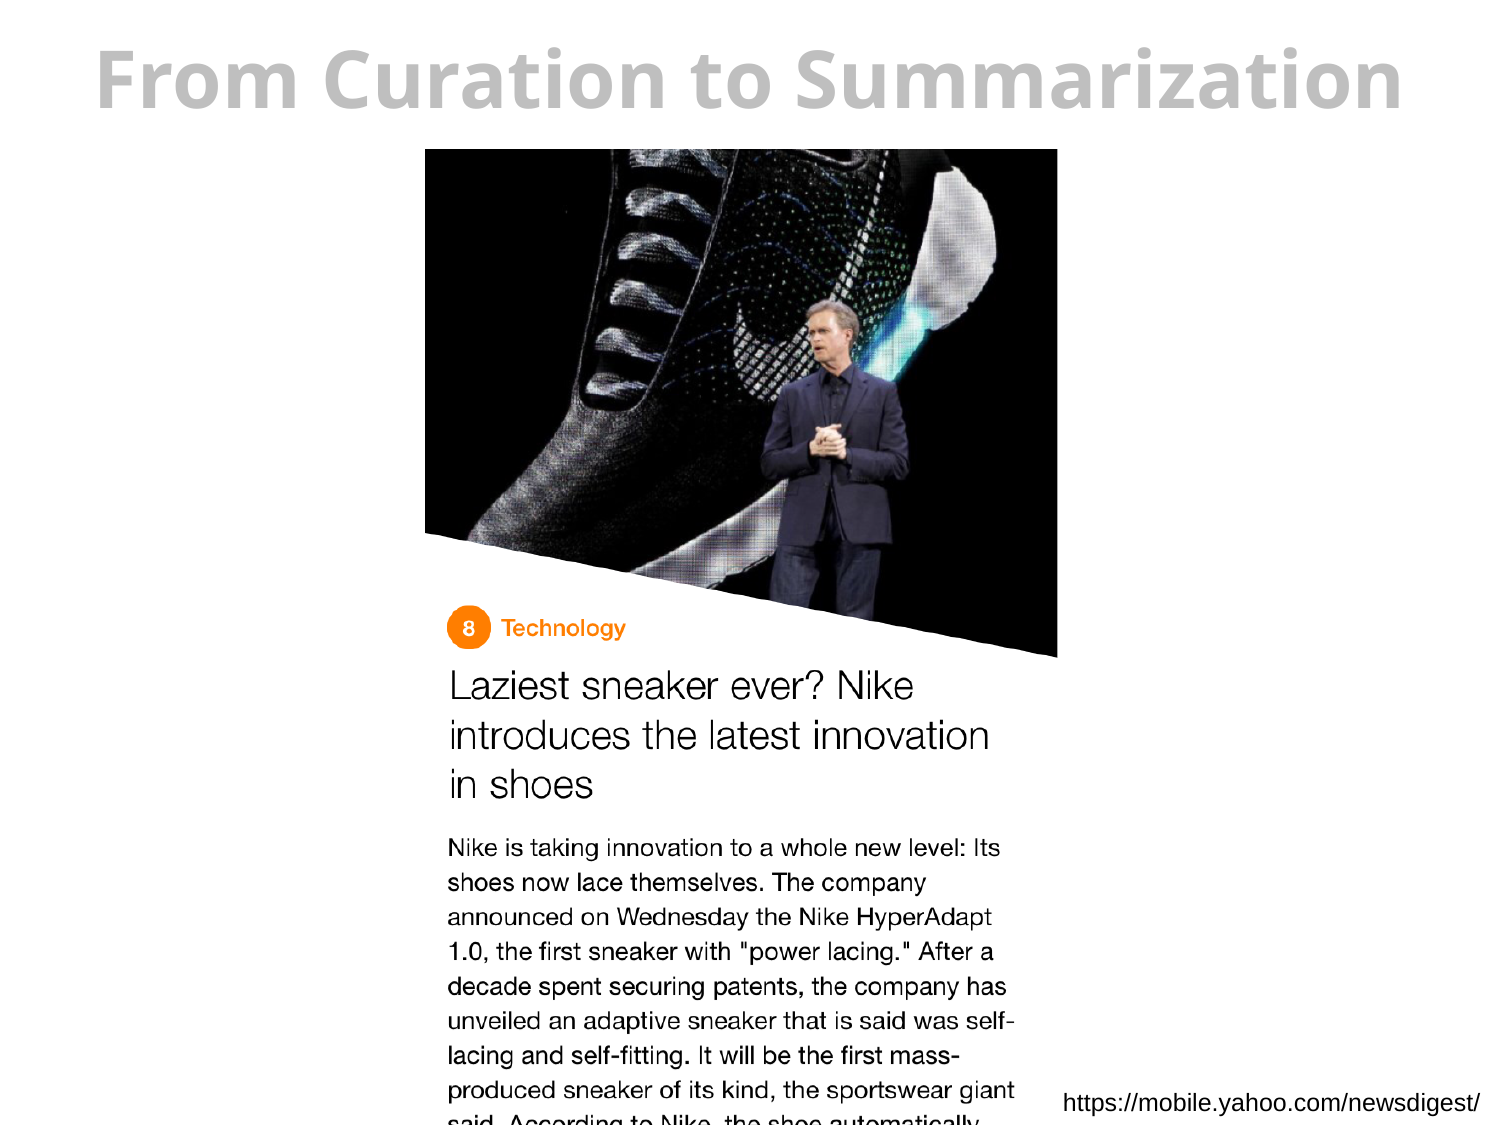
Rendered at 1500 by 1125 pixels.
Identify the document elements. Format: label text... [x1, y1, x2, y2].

picture [424, 149, 1058, 1125]
title From Curation to Summarization [75, 15, 1425, 138]
text_box https://mobile.yahoo.com/newsdigest/ [1062, 1079, 1497, 1125]
